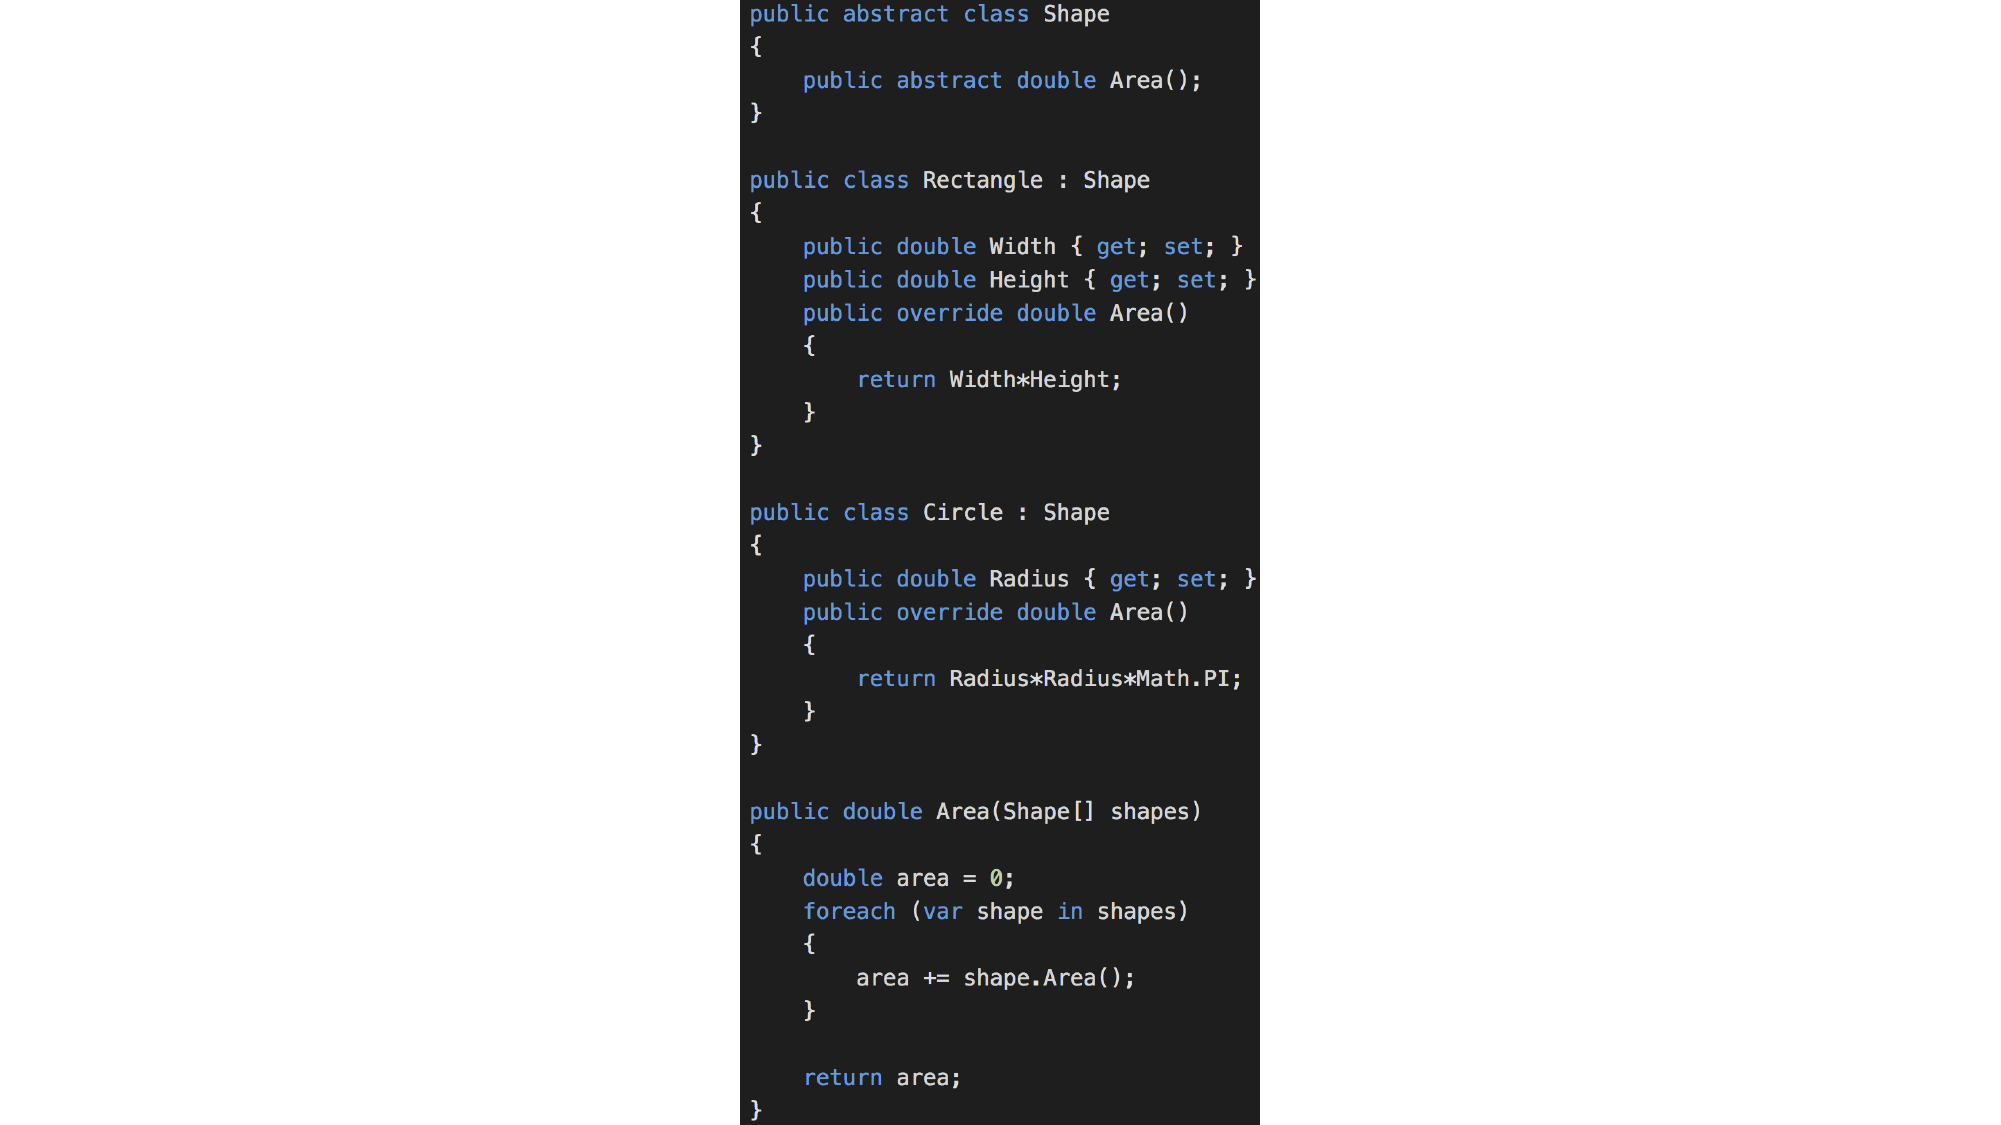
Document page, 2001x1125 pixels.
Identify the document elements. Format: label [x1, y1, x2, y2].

picture [740, 0, 1260, 1125]
